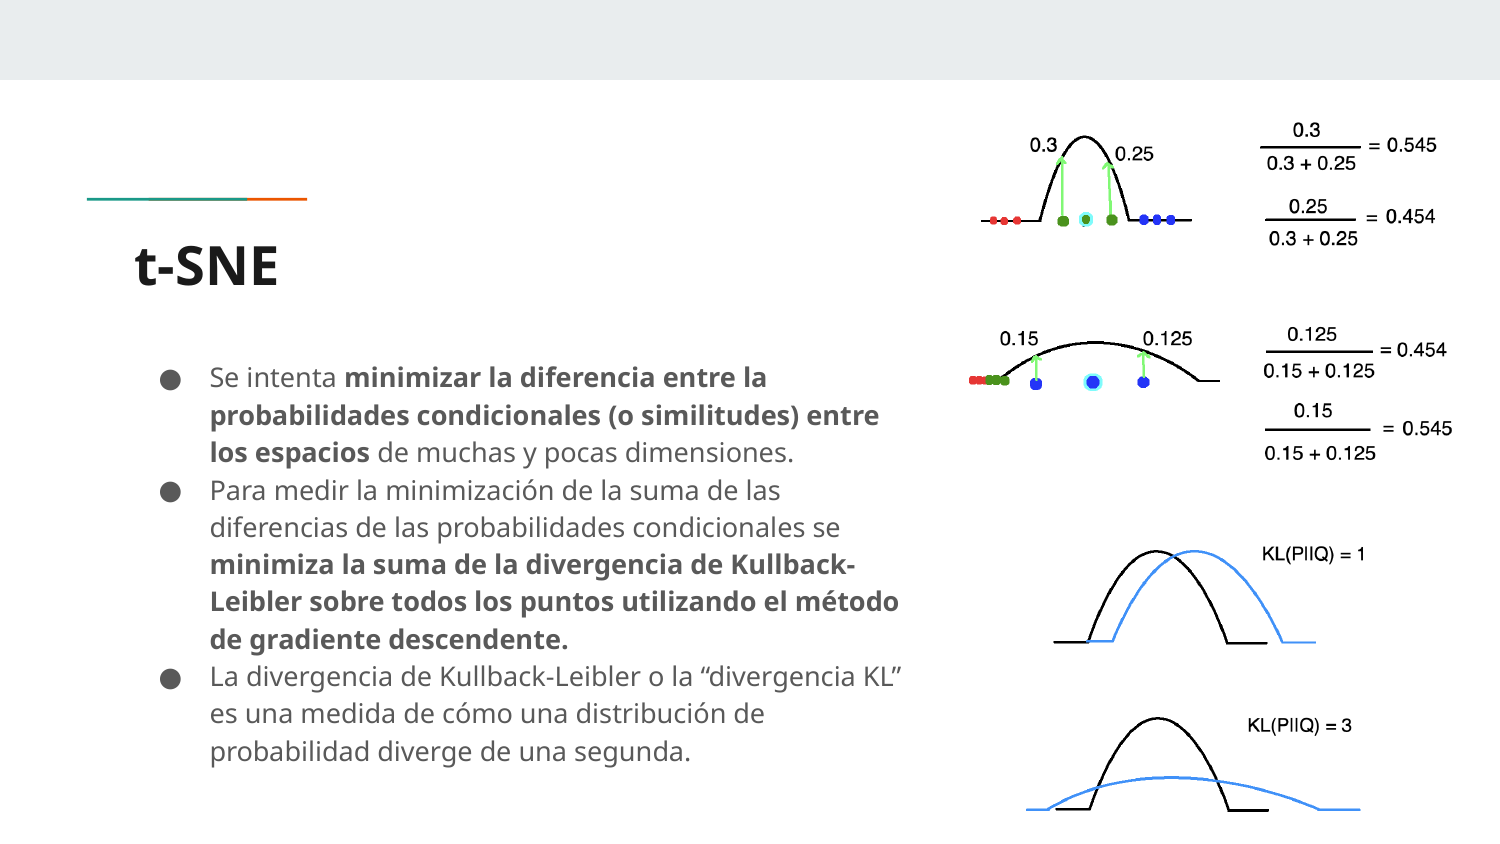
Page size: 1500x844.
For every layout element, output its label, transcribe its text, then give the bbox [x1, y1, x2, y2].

picture [931, 83, 1461, 487]
title t-SNE [119, 216, 926, 305]
picture [1021, 506, 1412, 844]
list Se intenta minimizar la diferencia entre la probabilidades condicionales (o similitudes) entre los espacios de muchas y pocas dimensiones. Para medir la minimización de la suma de las diferencias de las probabilidades condicionales se minimiza la suma de la divergencia de Kullback-Leibler sobre todos los puntos utilizando el método de gradiente descendente. La divergencia de Kullback-Leibler o la “divergencia KL” es una medida de cómo una distribución de probabilidad diverge de una segunda. [119, 341, 932, 712]
